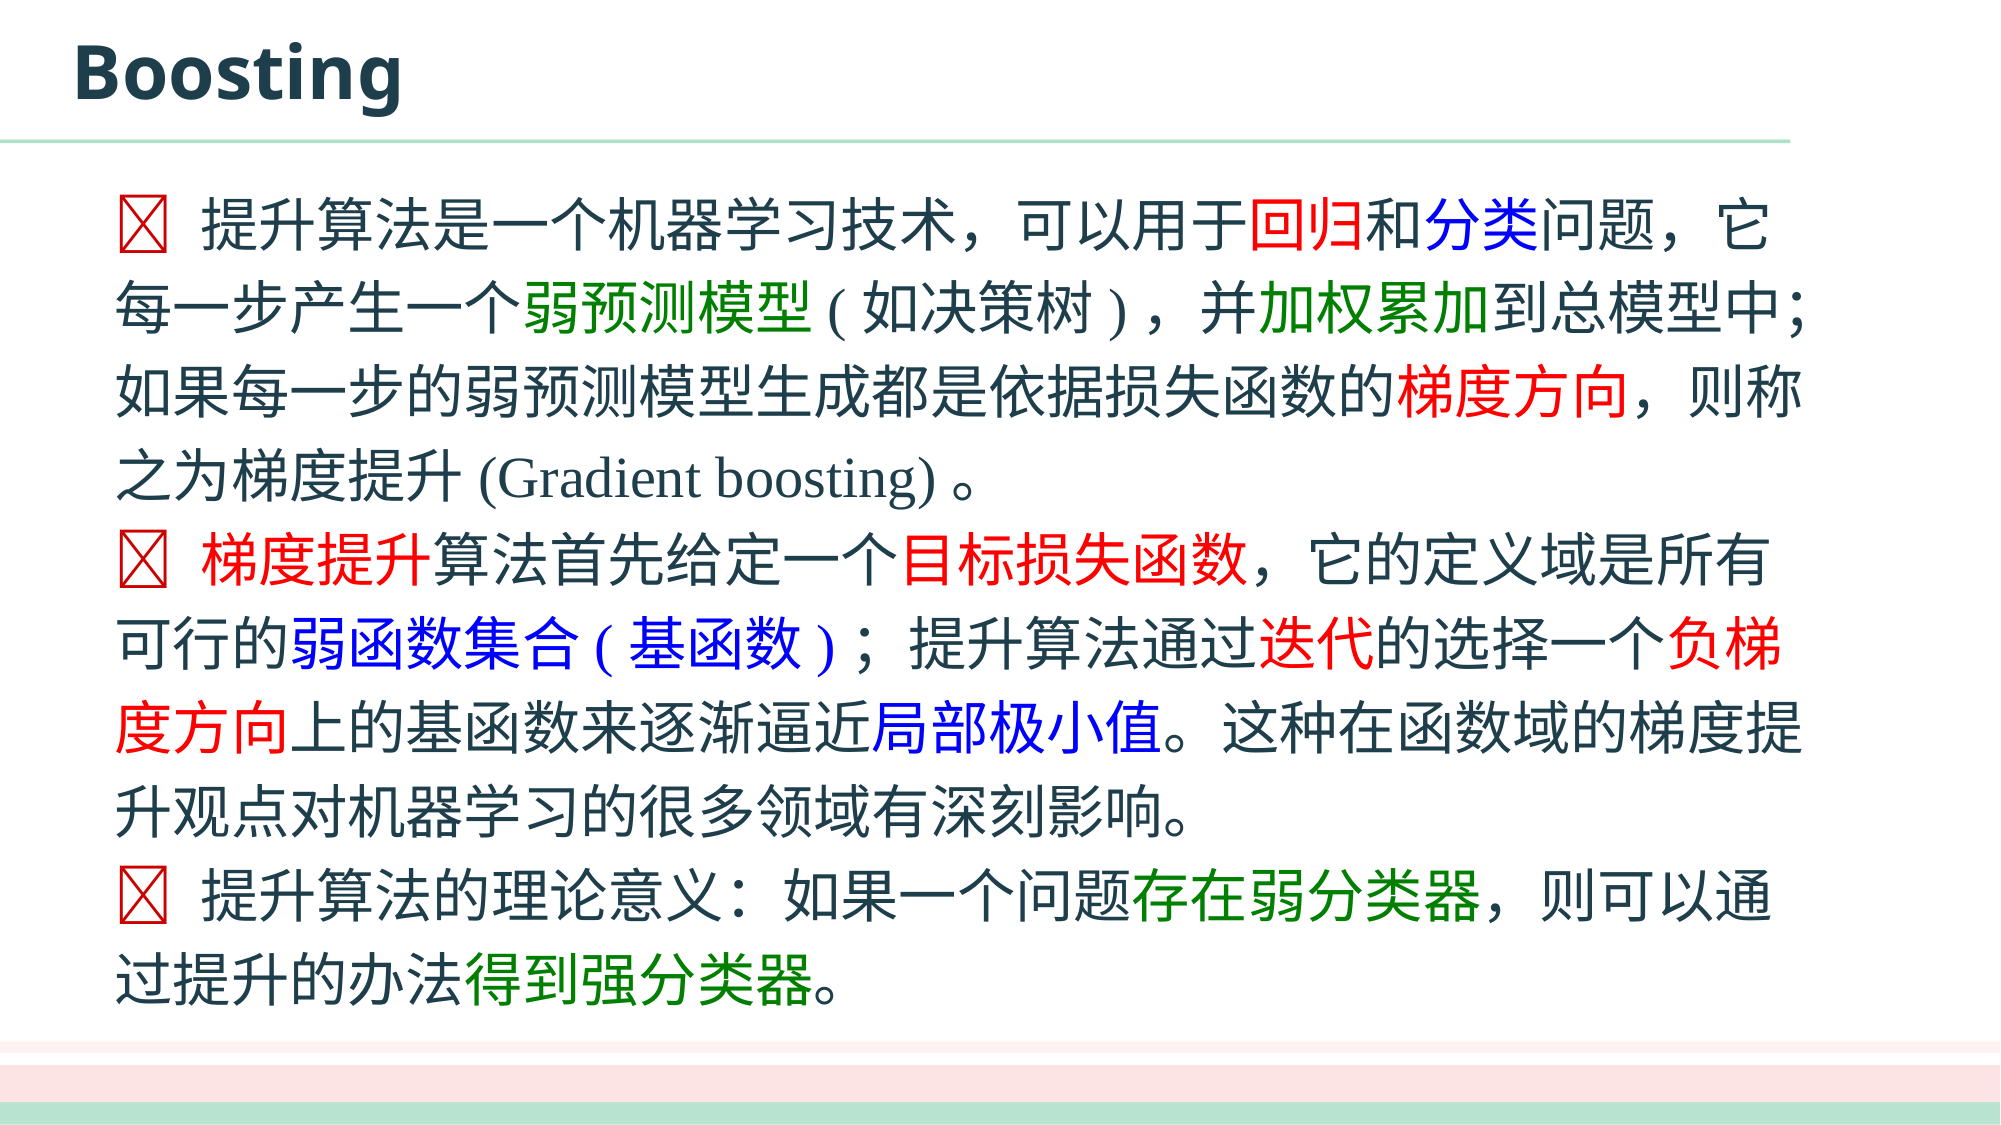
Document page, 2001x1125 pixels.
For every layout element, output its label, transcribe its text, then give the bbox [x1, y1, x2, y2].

picture [0, 0, 2001, 1125]
title Boosting [56, 11, 1782, 140]
text_box  提升算法是一个机器学习技术，可以用于回归和分类问题，它每一步产生一个弱预测模型(如决策树)，并加权累加到总模型中；如果每一步的弱预测模型生成都是依据损失函数的梯度方向，则称之为梯度提升(Gradient boosting)。  梯度提升算法首先给定一个目标损失函数，它的定义域是所有可行的弱函数集合(基函数)；提升算法通过迭代的选择一个负梯度方向上的基函数来逐渐逼近局部极小值。这种在函数域的梯度提升观点对机器学习的很多领域有深刻影响。  提升算法的理论意义：如果一个问题存在弱分类器，则可以通过提升的办法得到强分类器。 [99, 166, 1838, 1021]
